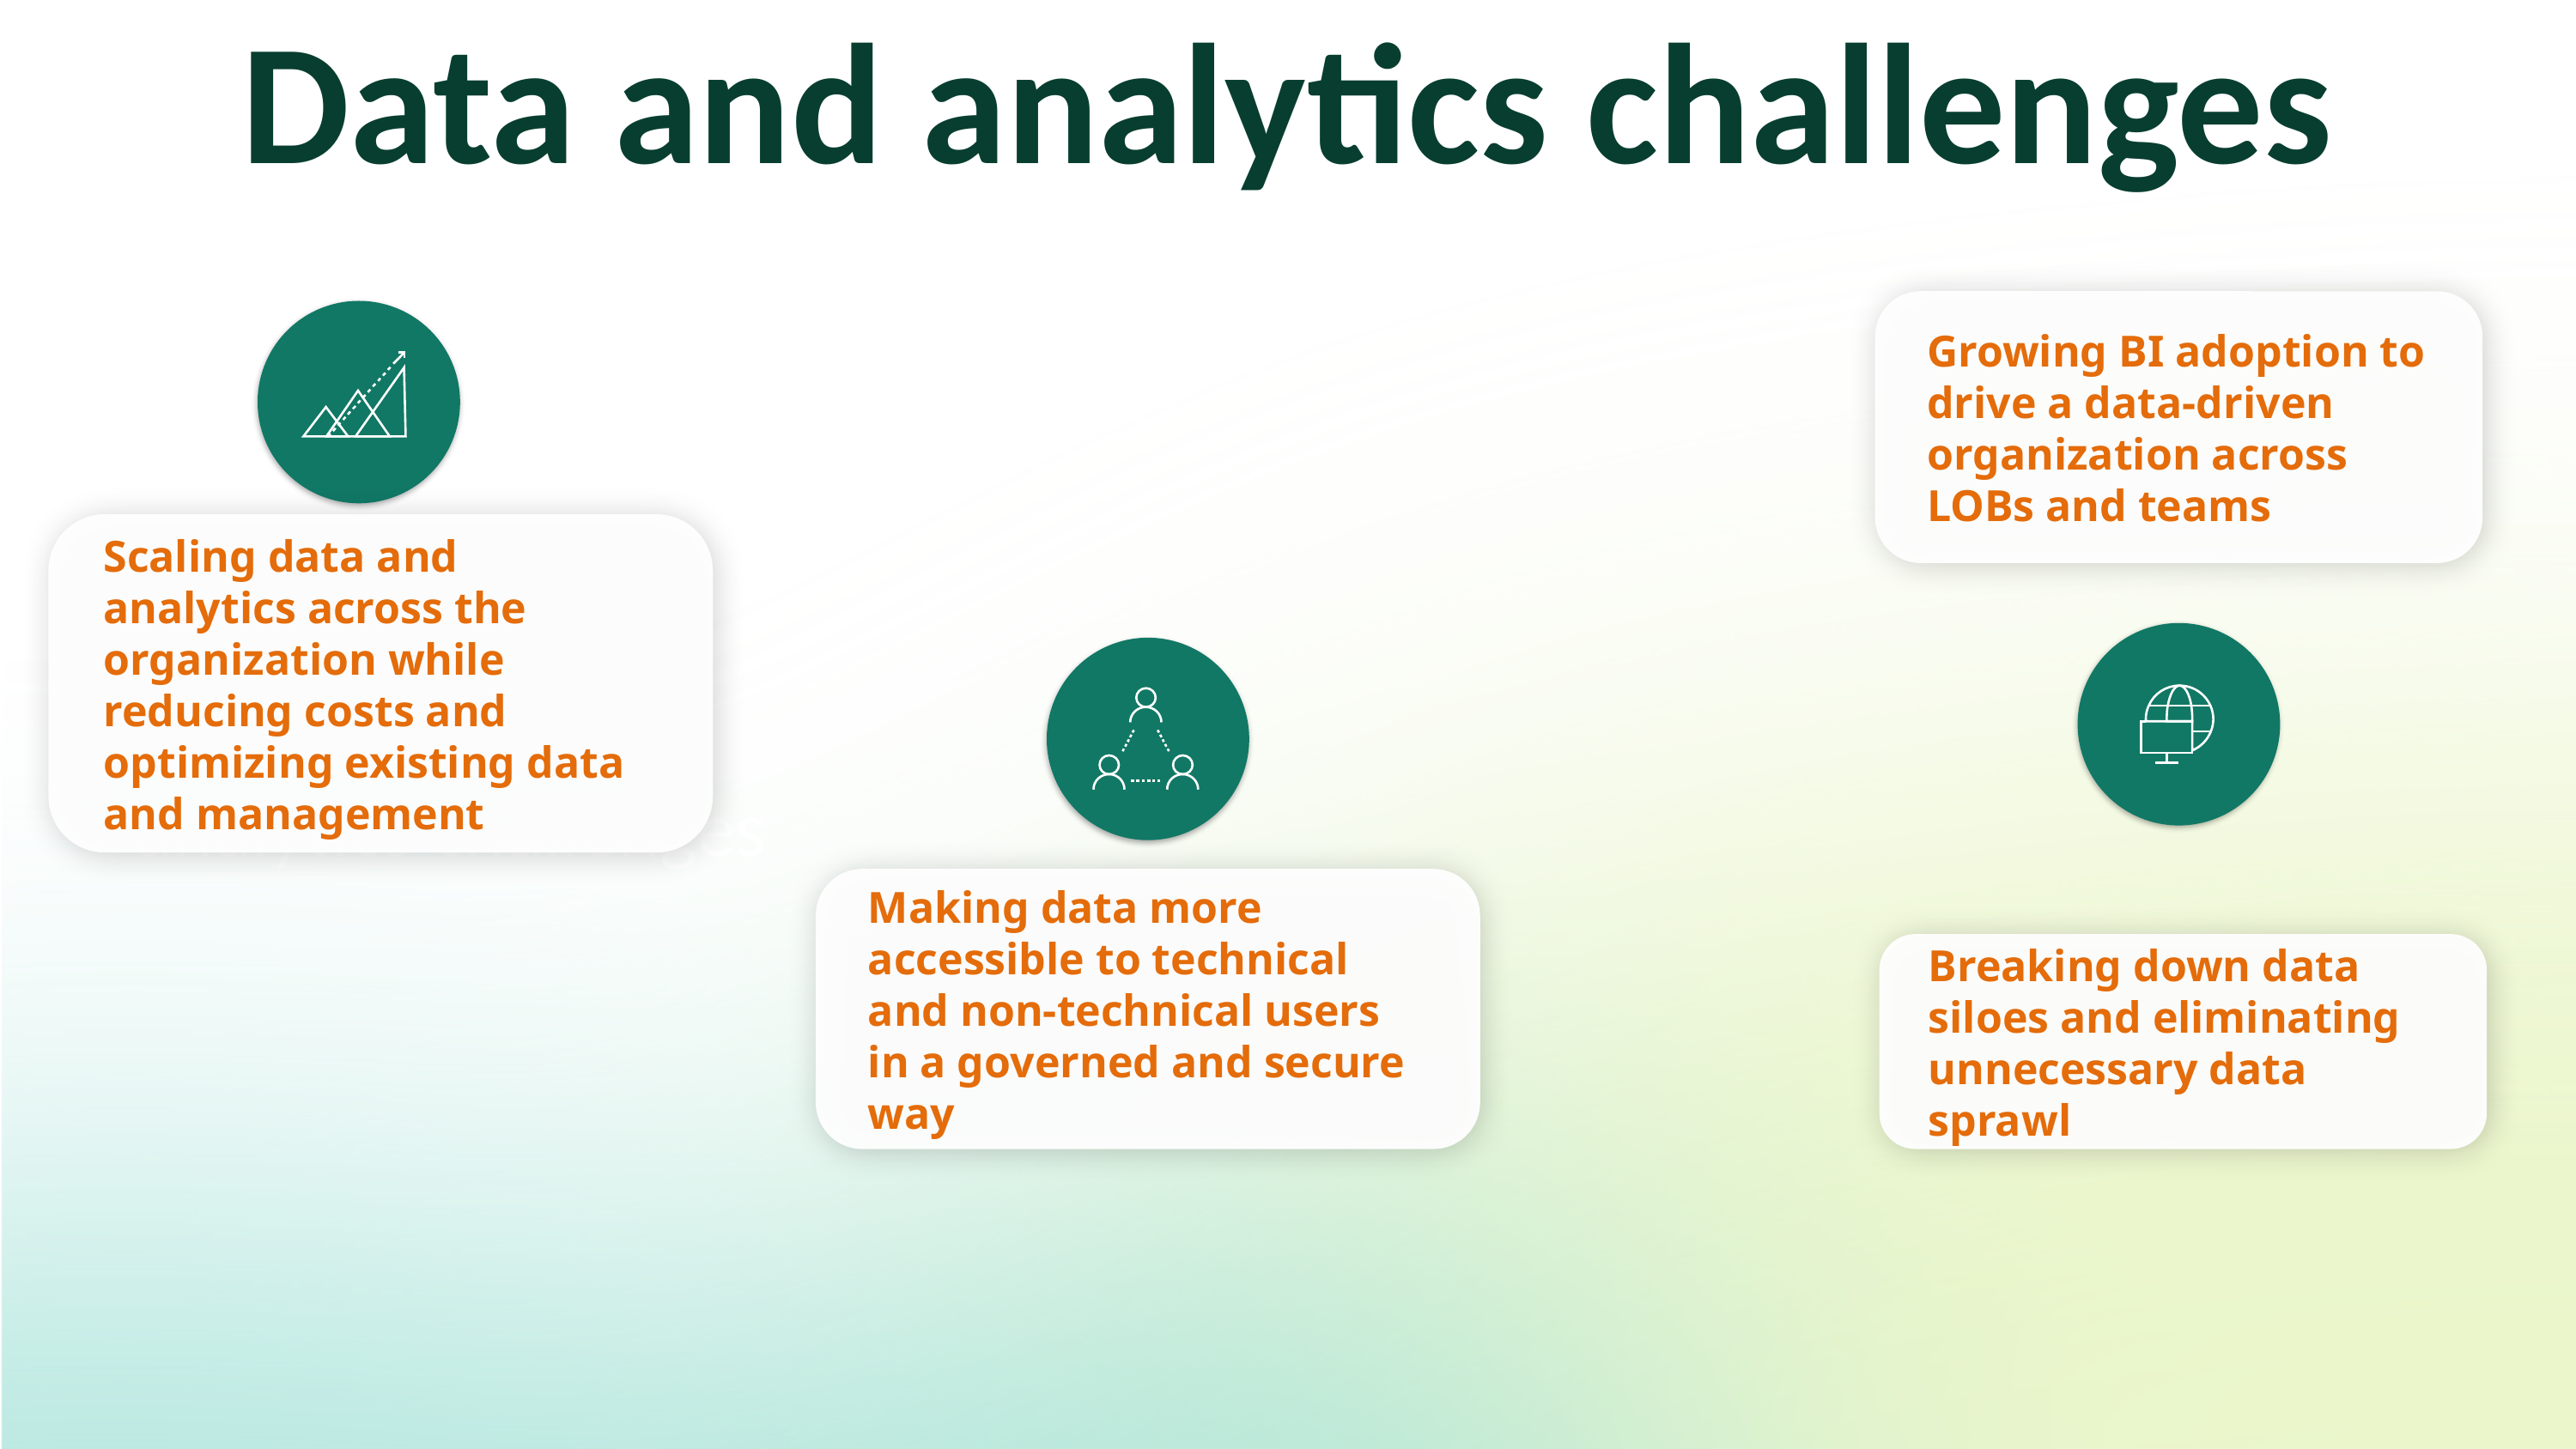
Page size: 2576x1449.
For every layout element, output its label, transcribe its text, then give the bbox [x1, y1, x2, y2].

text_box [1167, 755, 1199, 790]
text_box Making data more accessible to technical and non-technical users in a governed and secure way [815, 868, 1481, 1150]
text_box [2141, 685, 2214, 763]
text_box Growing BI adoption to drive a data-driven organization across LOBs and teams [1874, 290, 2483, 564]
text_box [303, 367, 406, 437]
text_box Data and analytics challenges [0, 24, 2576, 198]
text_box [393, 352, 405, 364]
text_box [1093, 755, 1125, 790]
text_box [257, 300, 461, 500]
text_box [1130, 688, 1162, 723]
title Today’s data and analytics challenges [115, 602, 788, 954]
text_box [2076, 622, 2281, 827]
text_box Scaling data and analytics across the organization while reducing costs and optimizing existing data and management [47, 513, 714, 853]
text_box [1046, 637, 1250, 841]
text_box Breaking down data siloes and eliminating unnecessary data sprawl [1878, 933, 2488, 1150]
